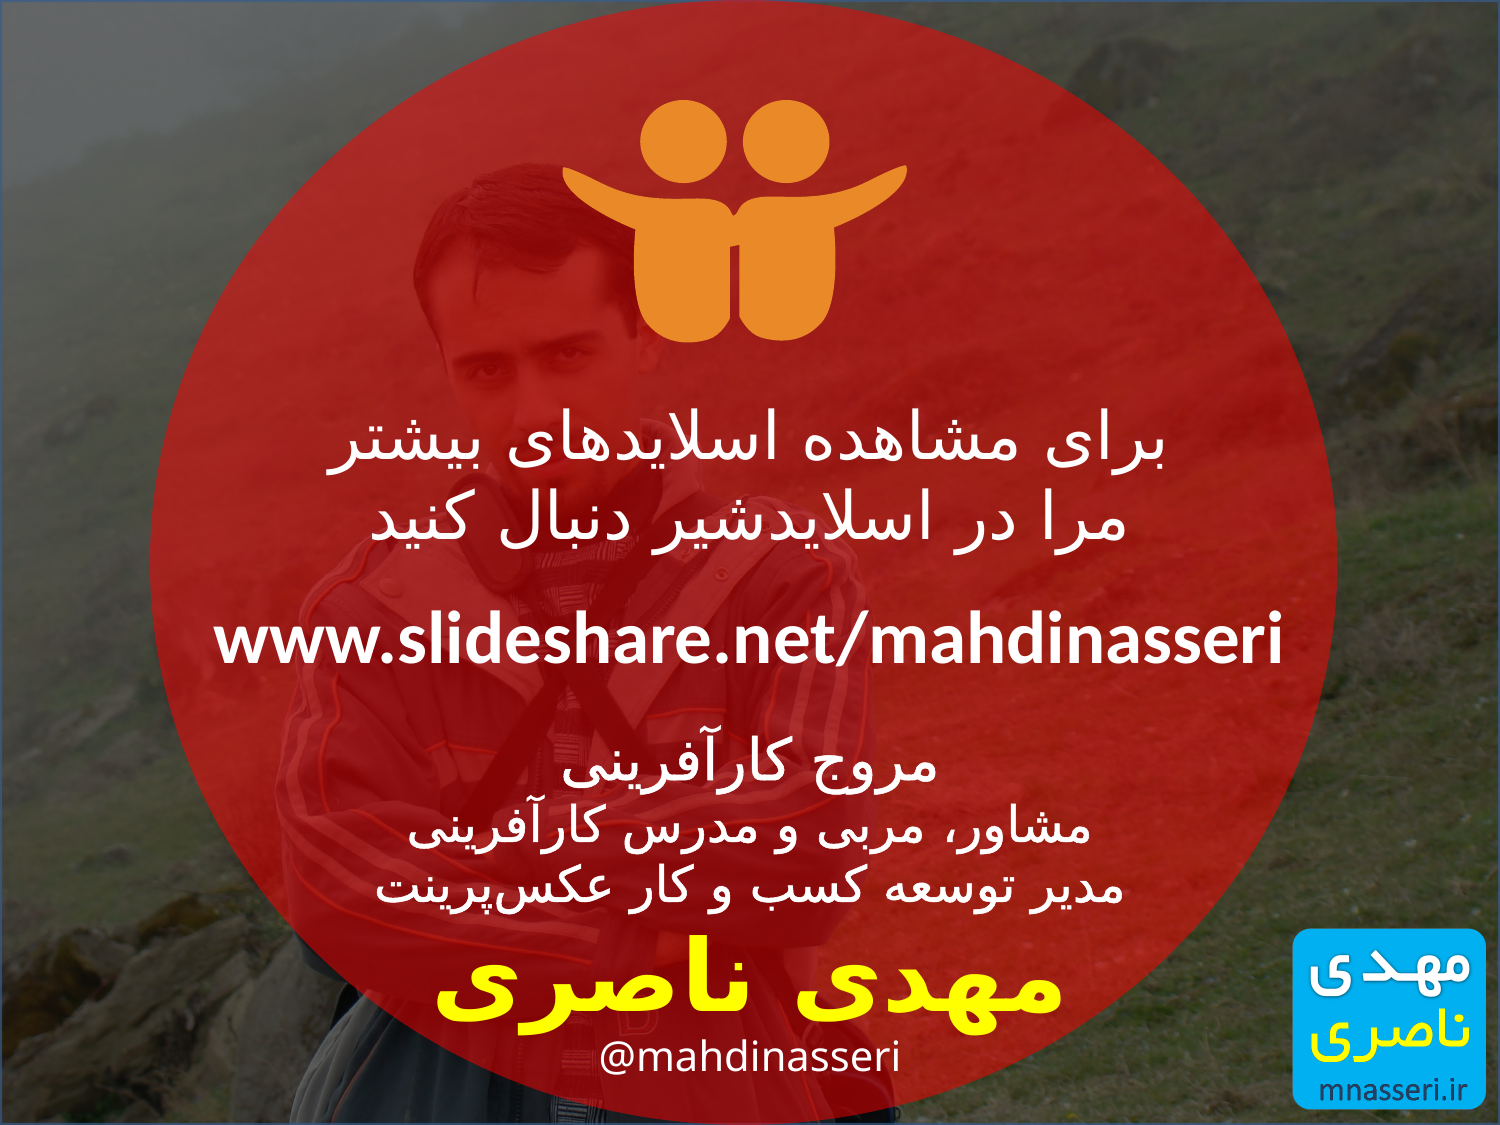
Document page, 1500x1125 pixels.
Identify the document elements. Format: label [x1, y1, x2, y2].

picture [0, 0, 1500, 1125]
text_box [562, 99, 908, 343]
